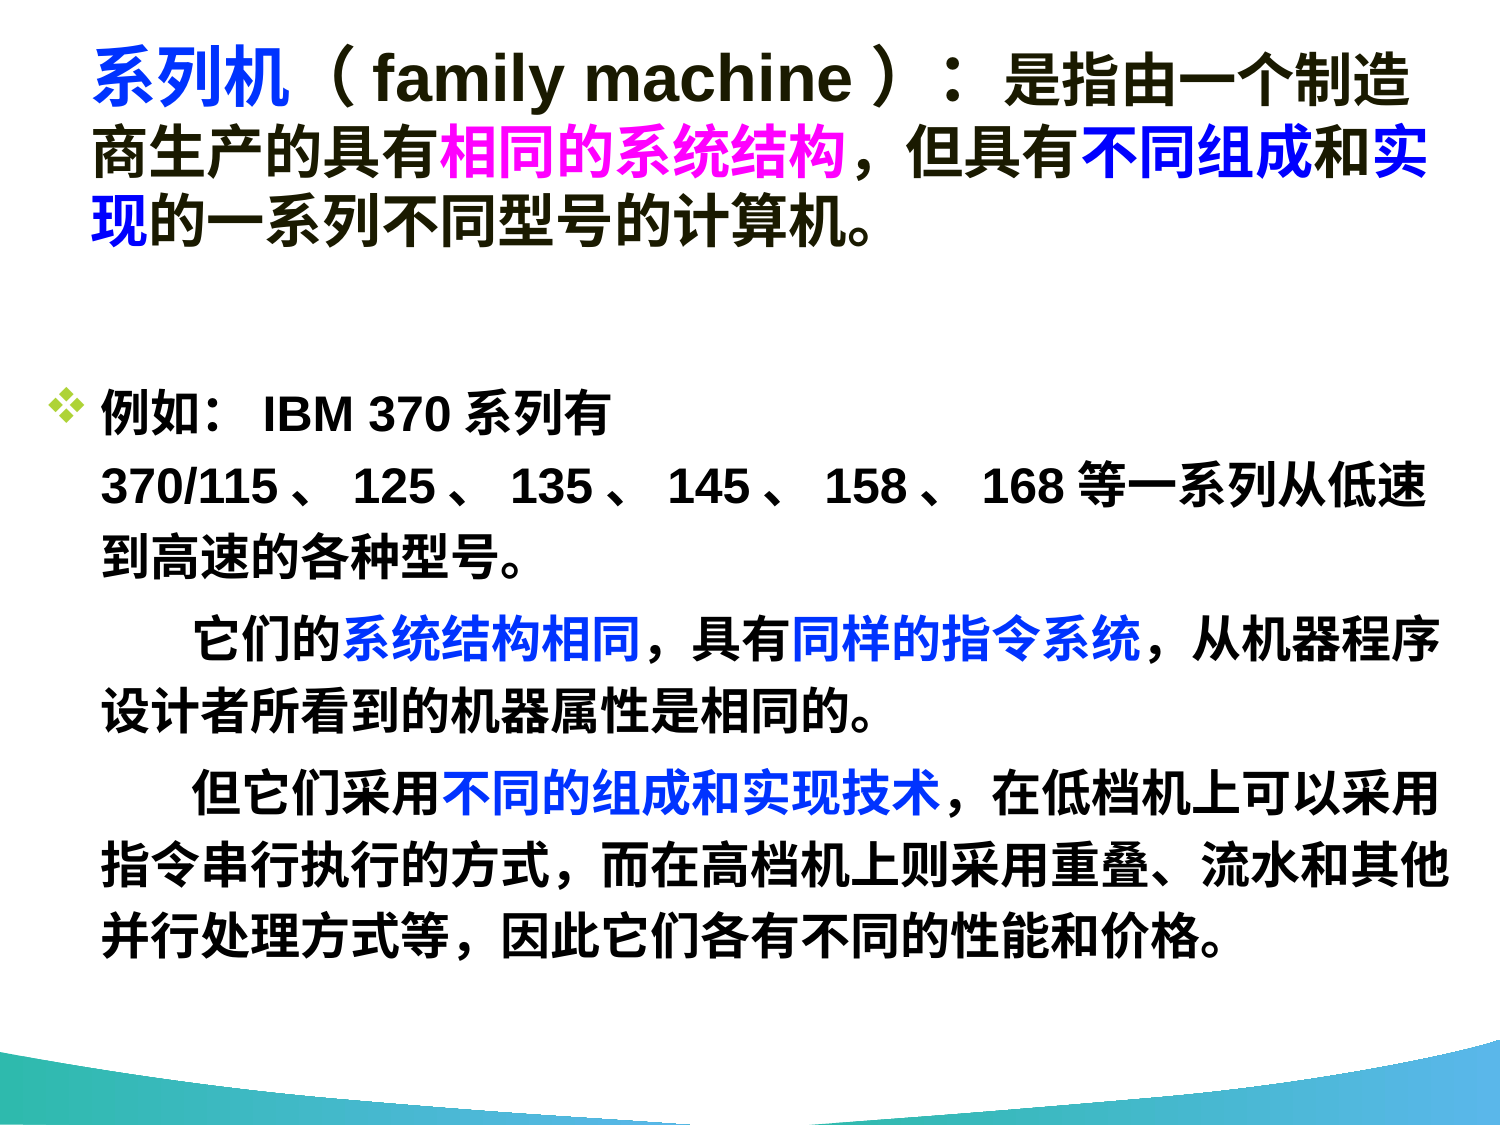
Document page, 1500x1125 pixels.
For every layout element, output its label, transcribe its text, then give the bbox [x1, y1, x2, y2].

list 例如：IBM 370系列有370/115、125、135、145、158、168等一系列从低速到高速的各种型号。 它们的系统结构相同，具有同样的指令系统，从机器程序设计者所看到的机器属性是相同的。 但它们采用不同的组成和实现技术，在低档机上可以采用指令串行执行的方式，而在高档机上则采用重叠、流水和其他并行处理方式等，因此它们各有不同的性能和价格。 [29, 361, 1471, 1000]
title 系列机（family machine）：是指由一个制造商生产的具有相同的系统结构，但具有不同组成和实现的一系列不同型号的计算机。 [75, 45, 1459, 315]
